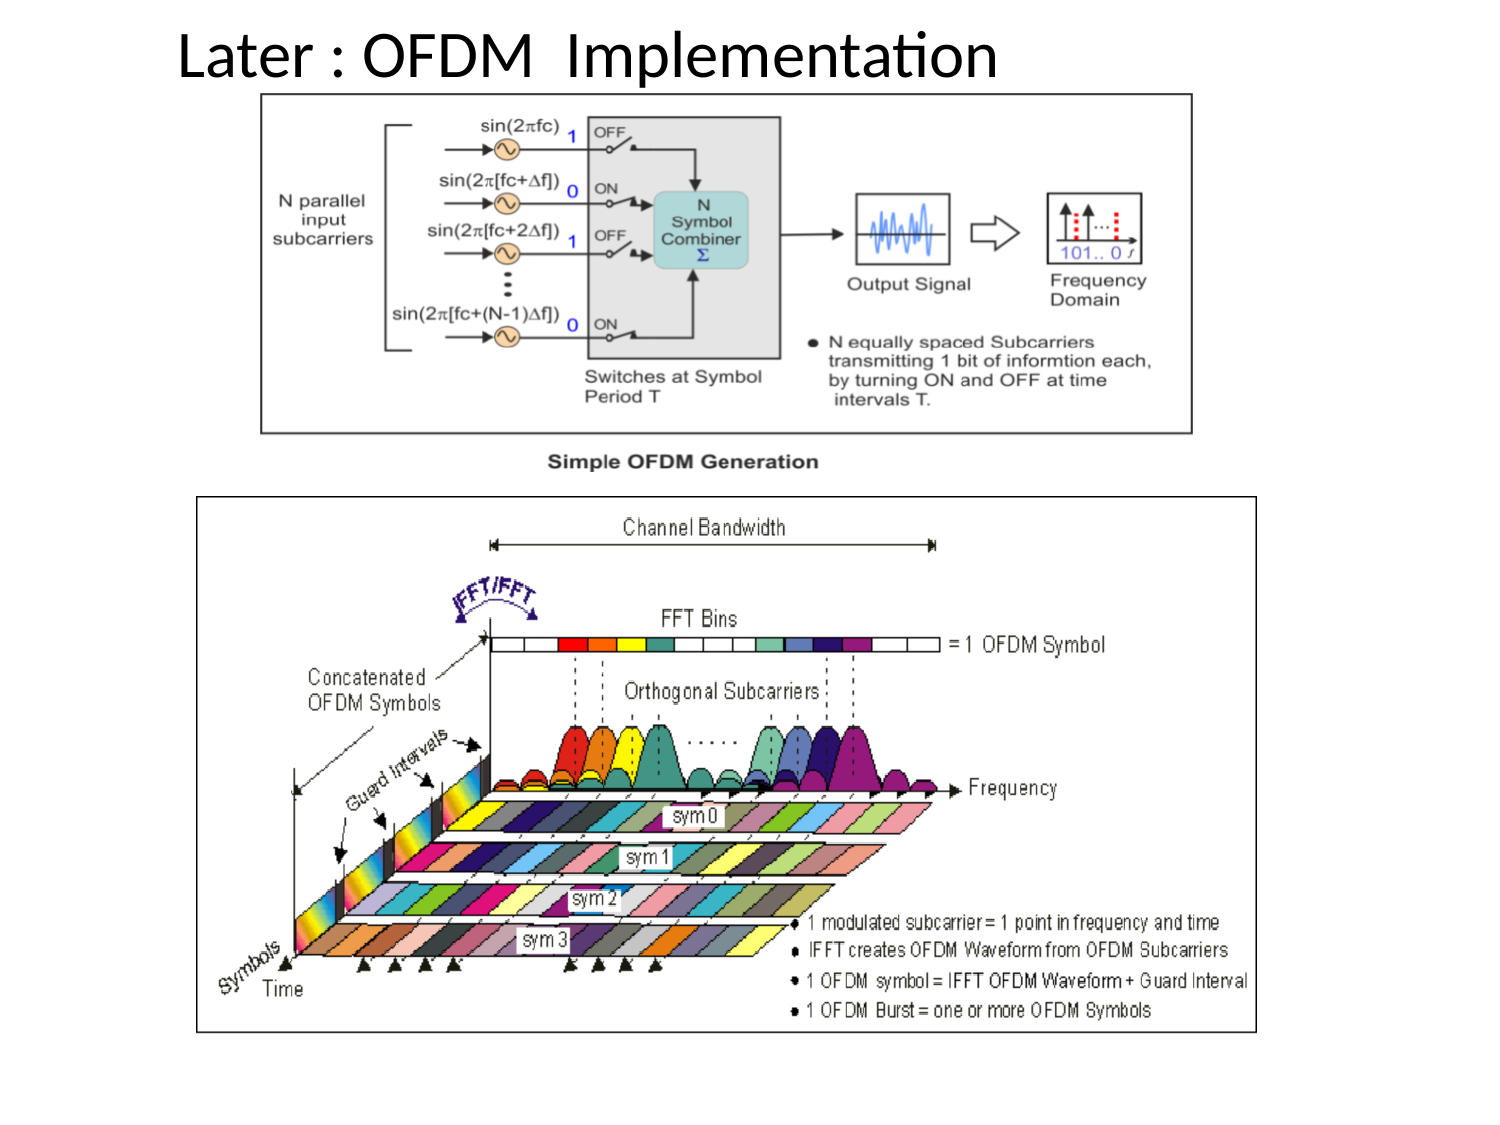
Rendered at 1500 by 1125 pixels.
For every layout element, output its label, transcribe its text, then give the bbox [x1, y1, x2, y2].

picture [250, 87, 1200, 479]
text_box Later : OFDM Implementation [162, 3, 1366, 98]
picture [187, 487, 1263, 1038]
